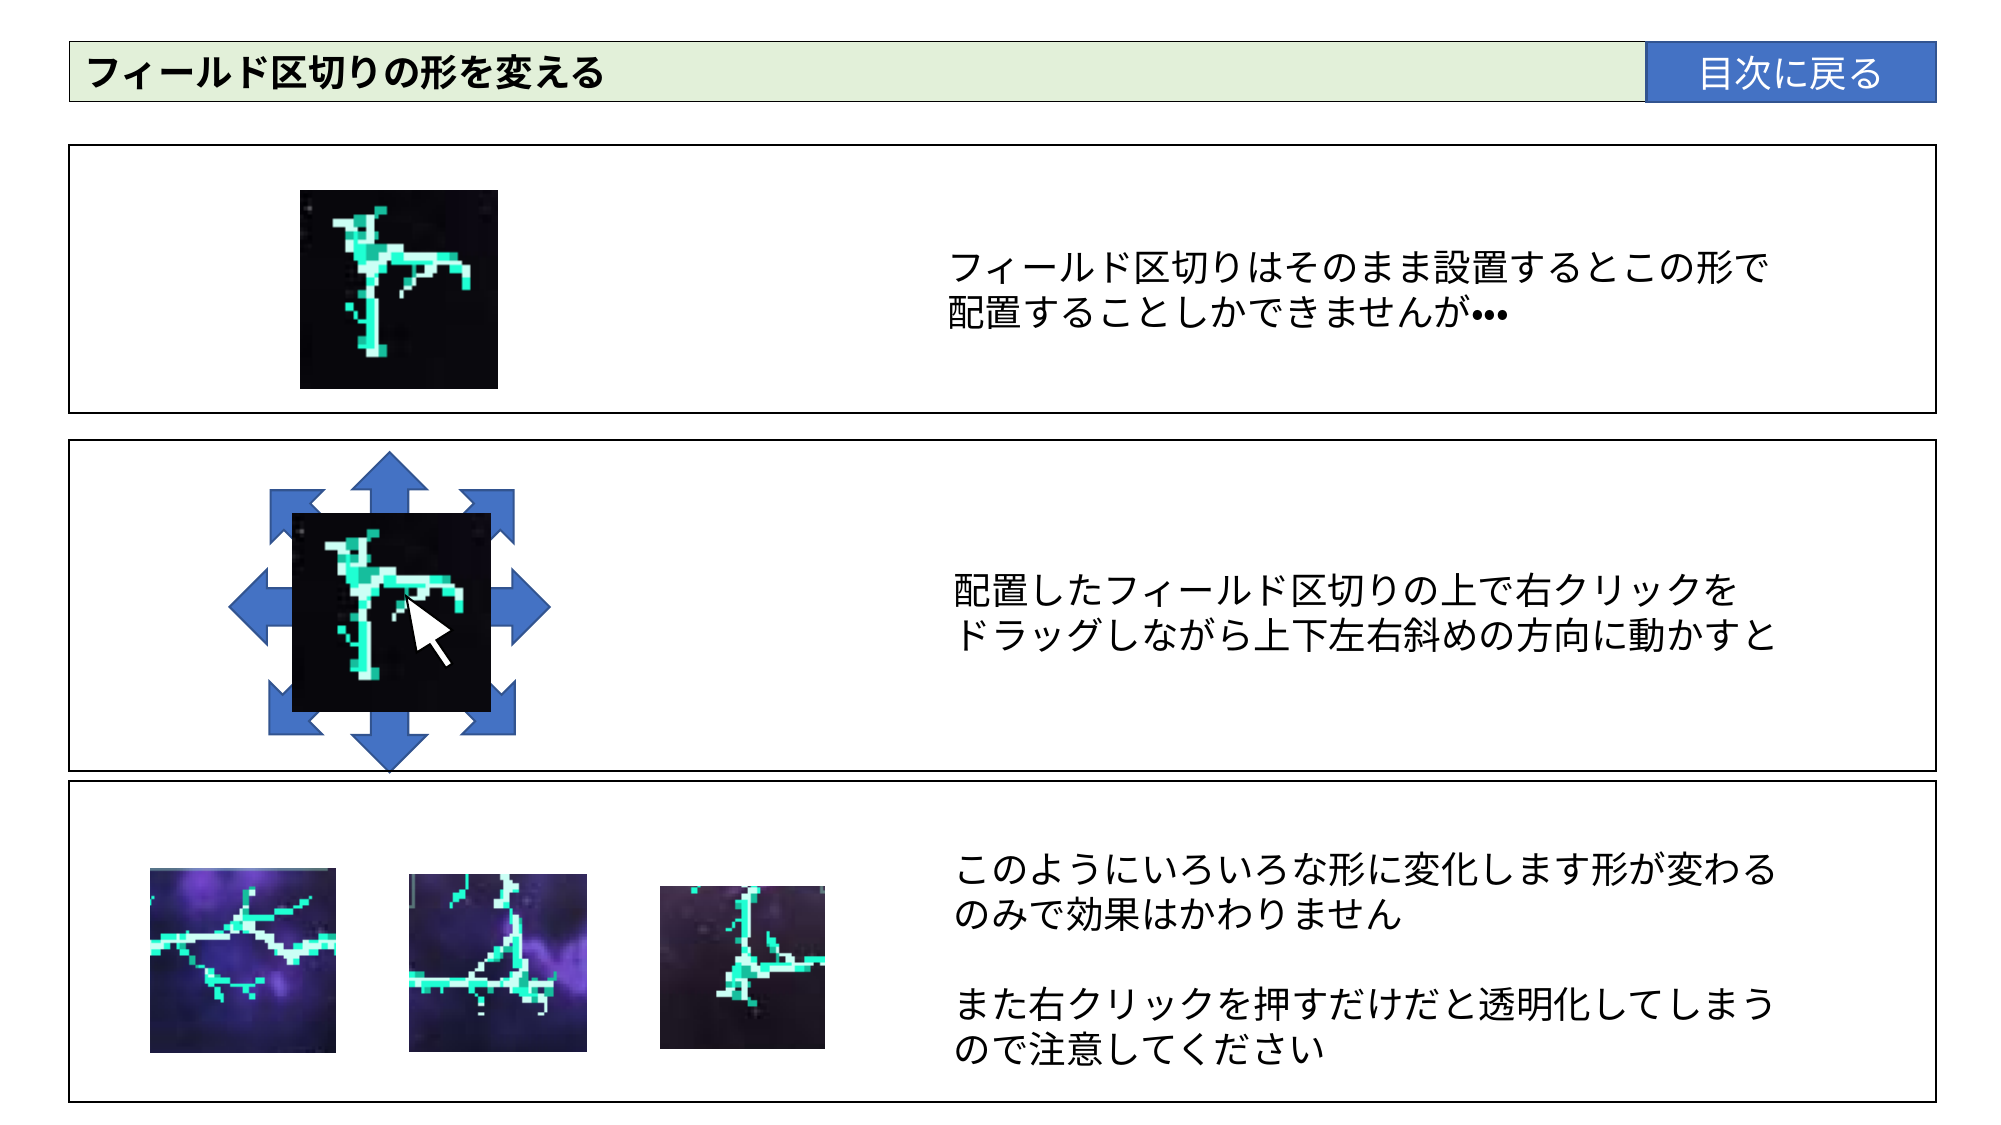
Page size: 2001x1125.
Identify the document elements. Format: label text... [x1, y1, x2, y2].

text_box [565, 439, 1937, 772]
text_box [68, 439, 218, 772]
picture [292, 513, 491, 712]
picture [300, 190, 498, 389]
text_box フィールド区切りの形を変える [69, 41, 1645, 102]
text_box 目次に戻る [1645, 41, 1937, 103]
text_box [68, 780, 1937, 1103]
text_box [218, 439, 565, 785]
picture [150, 868, 336, 1053]
text_box [68, 144, 1937, 414]
picture [409, 874, 587, 1052]
text_box このようにいろいろな形に変化します形が変わる のみで効果はかわりません また右クリックを押すだけだと透明化してしまう ので注意してください [938, 839, 1864, 1079]
picture [660, 886, 825, 1049]
